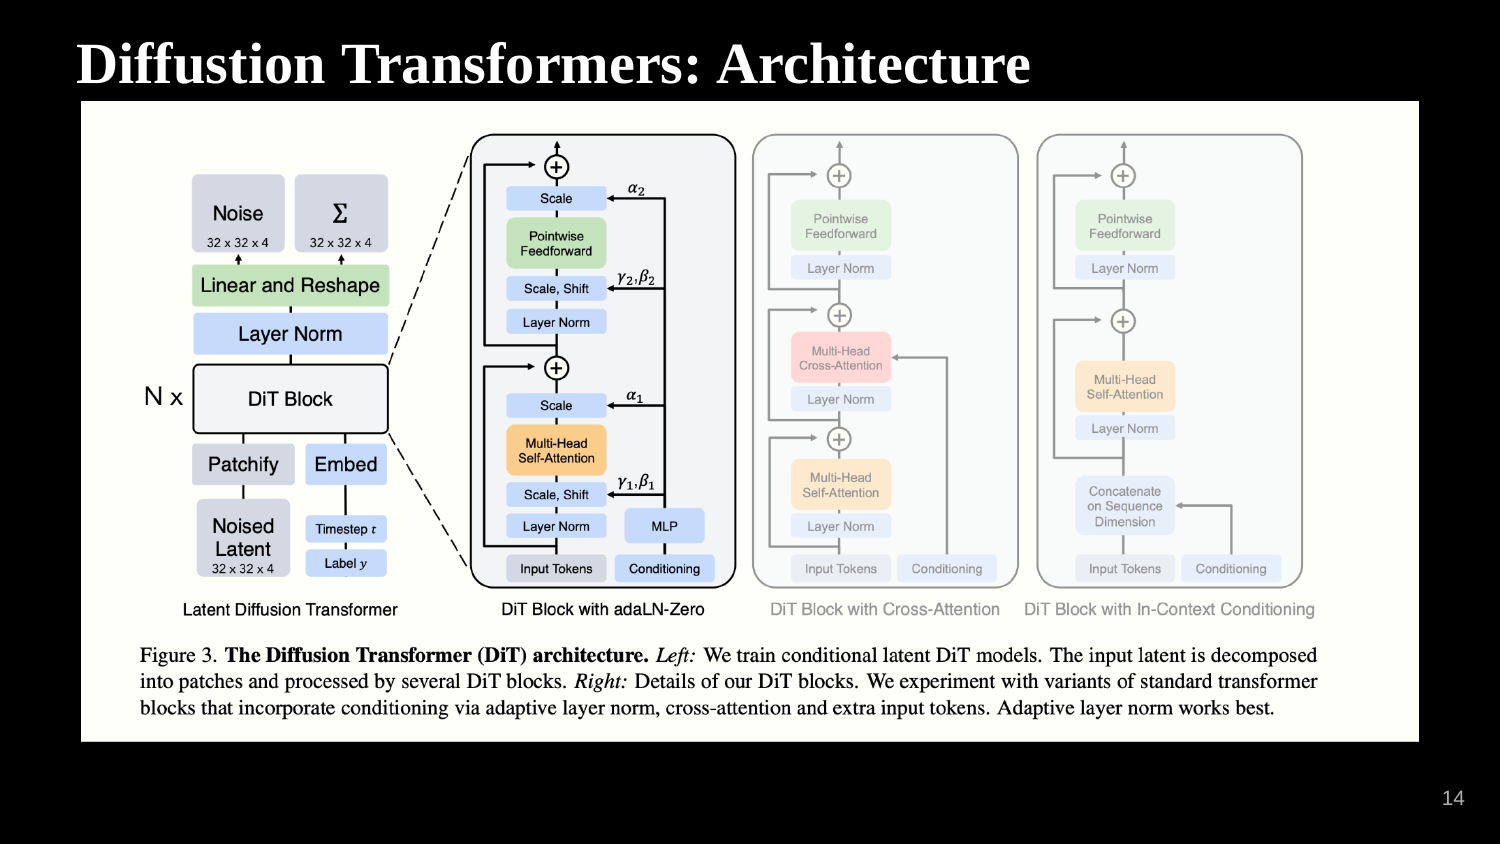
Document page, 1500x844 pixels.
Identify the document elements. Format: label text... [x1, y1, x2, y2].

text_box Diffustion Transformers: Architecture [61, 0, 1047, 111]
picture [81, 101, 1419, 742]
slide_number ‹#› [1389, 764, 1480, 830]
